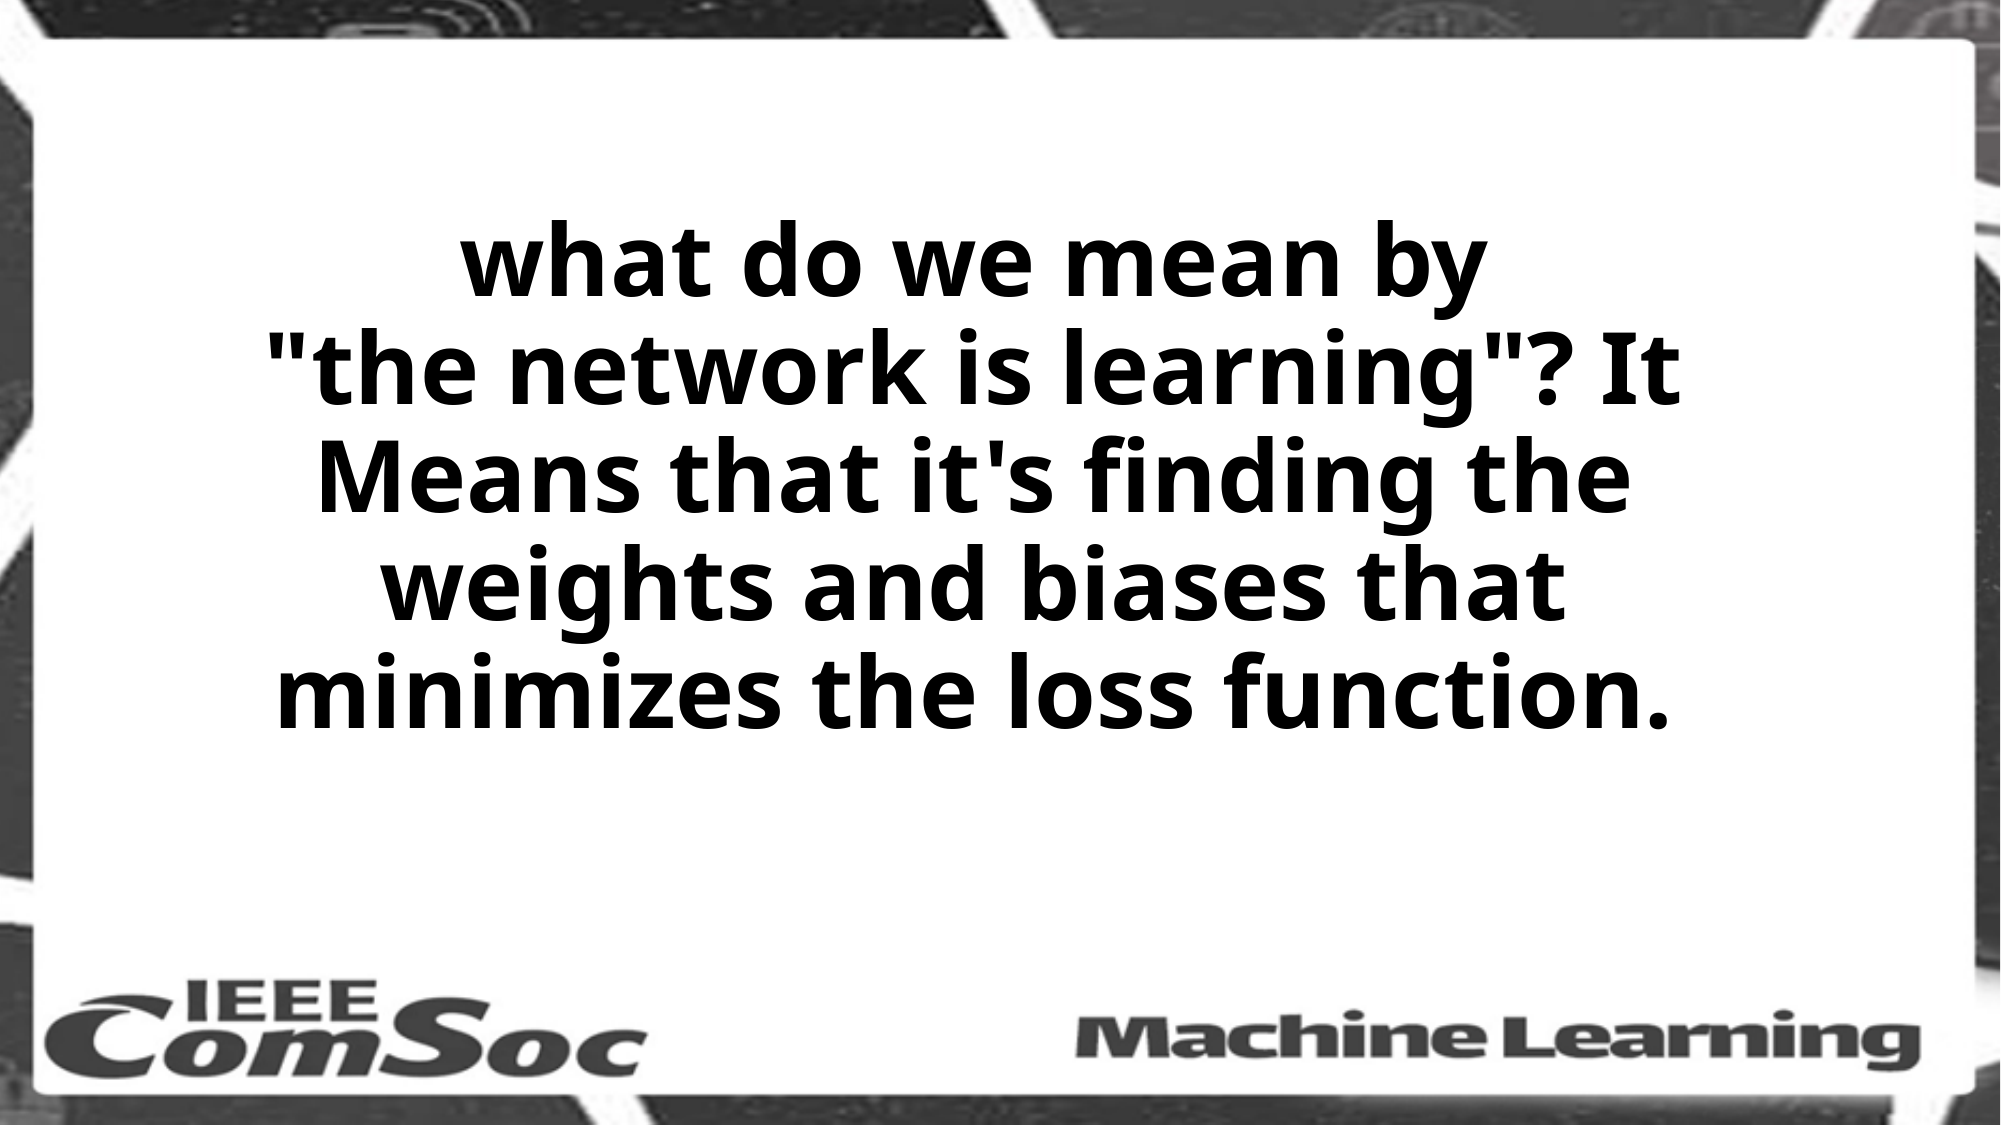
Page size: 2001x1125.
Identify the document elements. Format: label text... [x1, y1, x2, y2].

picture [0, 0, 2001, 1125]
text_box what do we mean by "the network is learning"? It Means that it's finding the weights and biases that minimizes the loss function. [147, 0, 1802, 758]
